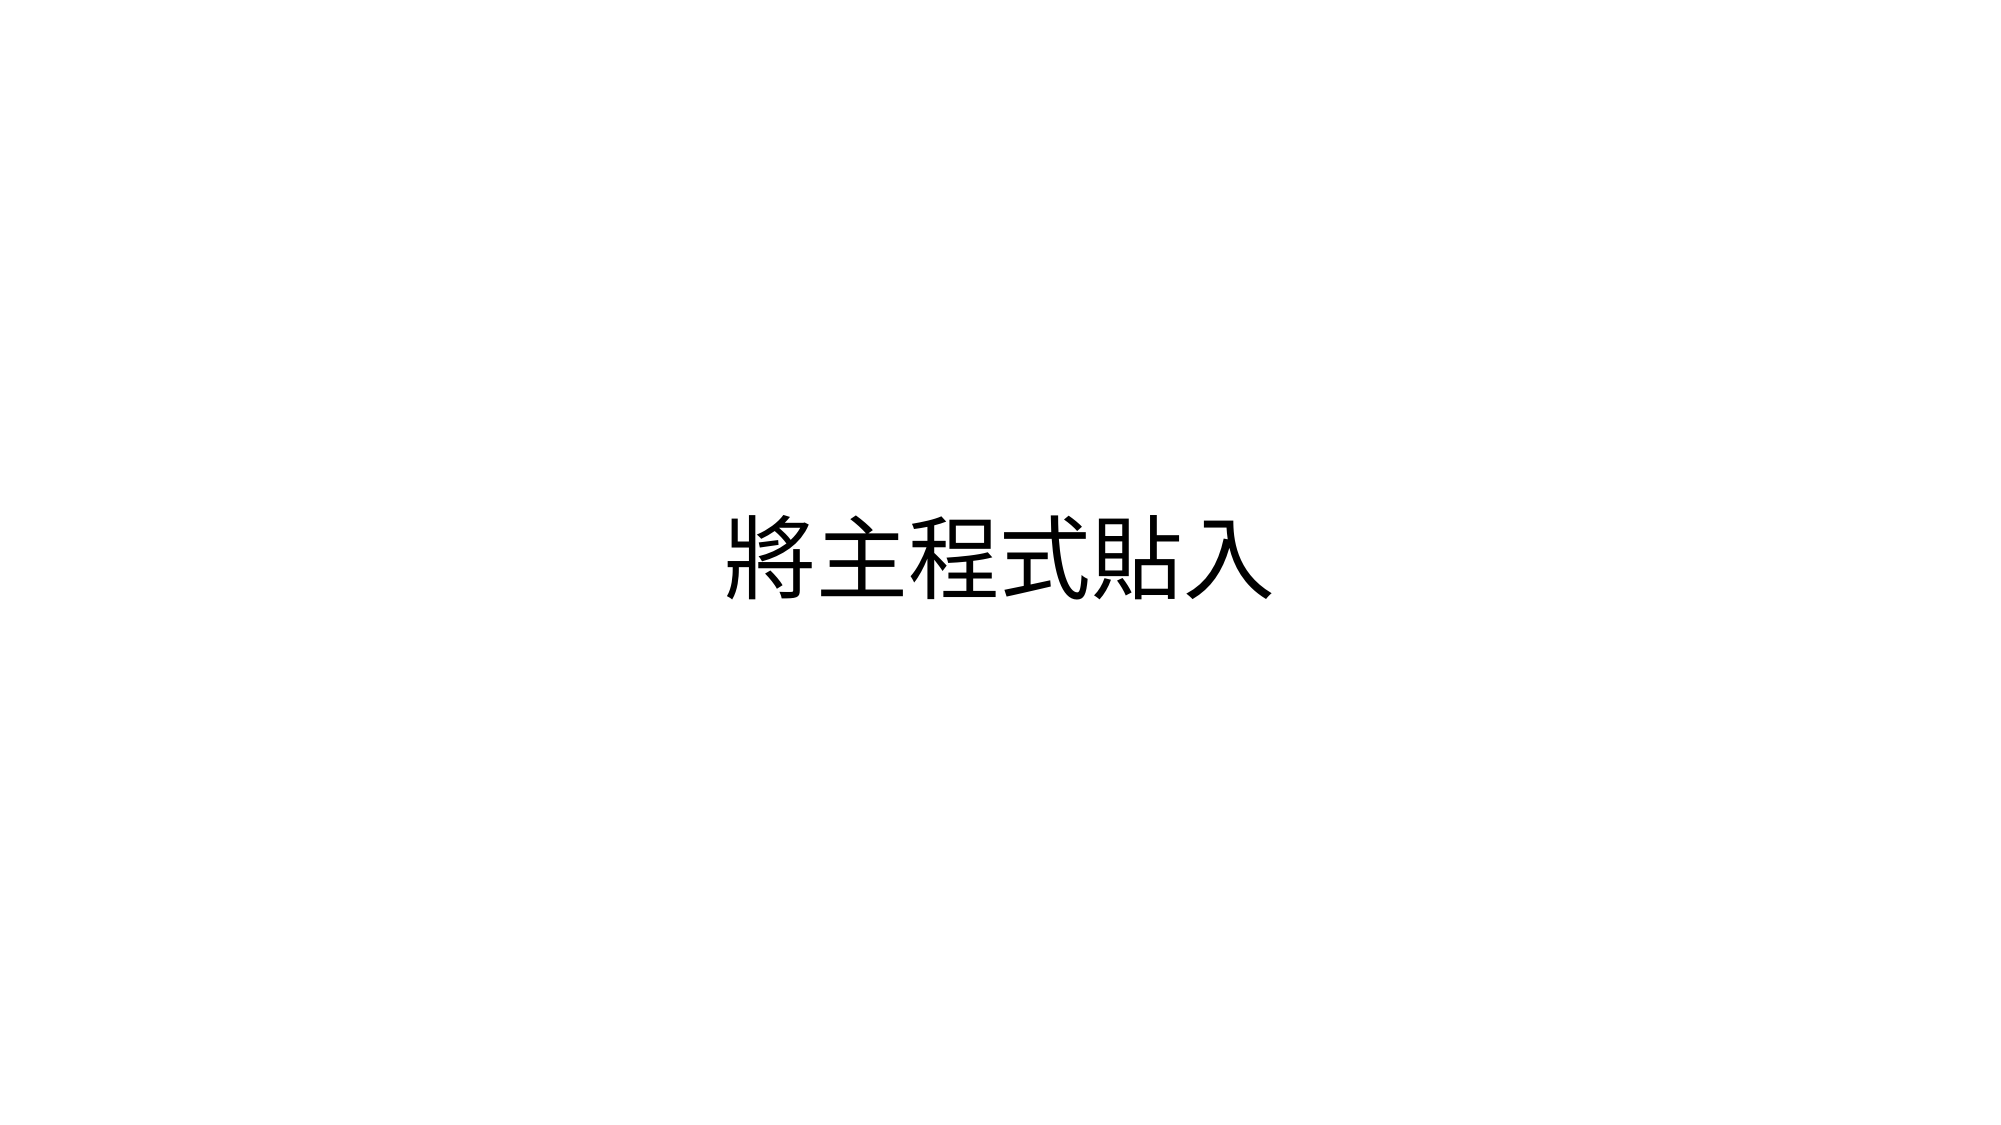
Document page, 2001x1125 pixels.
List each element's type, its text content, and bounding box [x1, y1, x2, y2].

title 將主程式貼入 [137, 453, 1863, 672]
